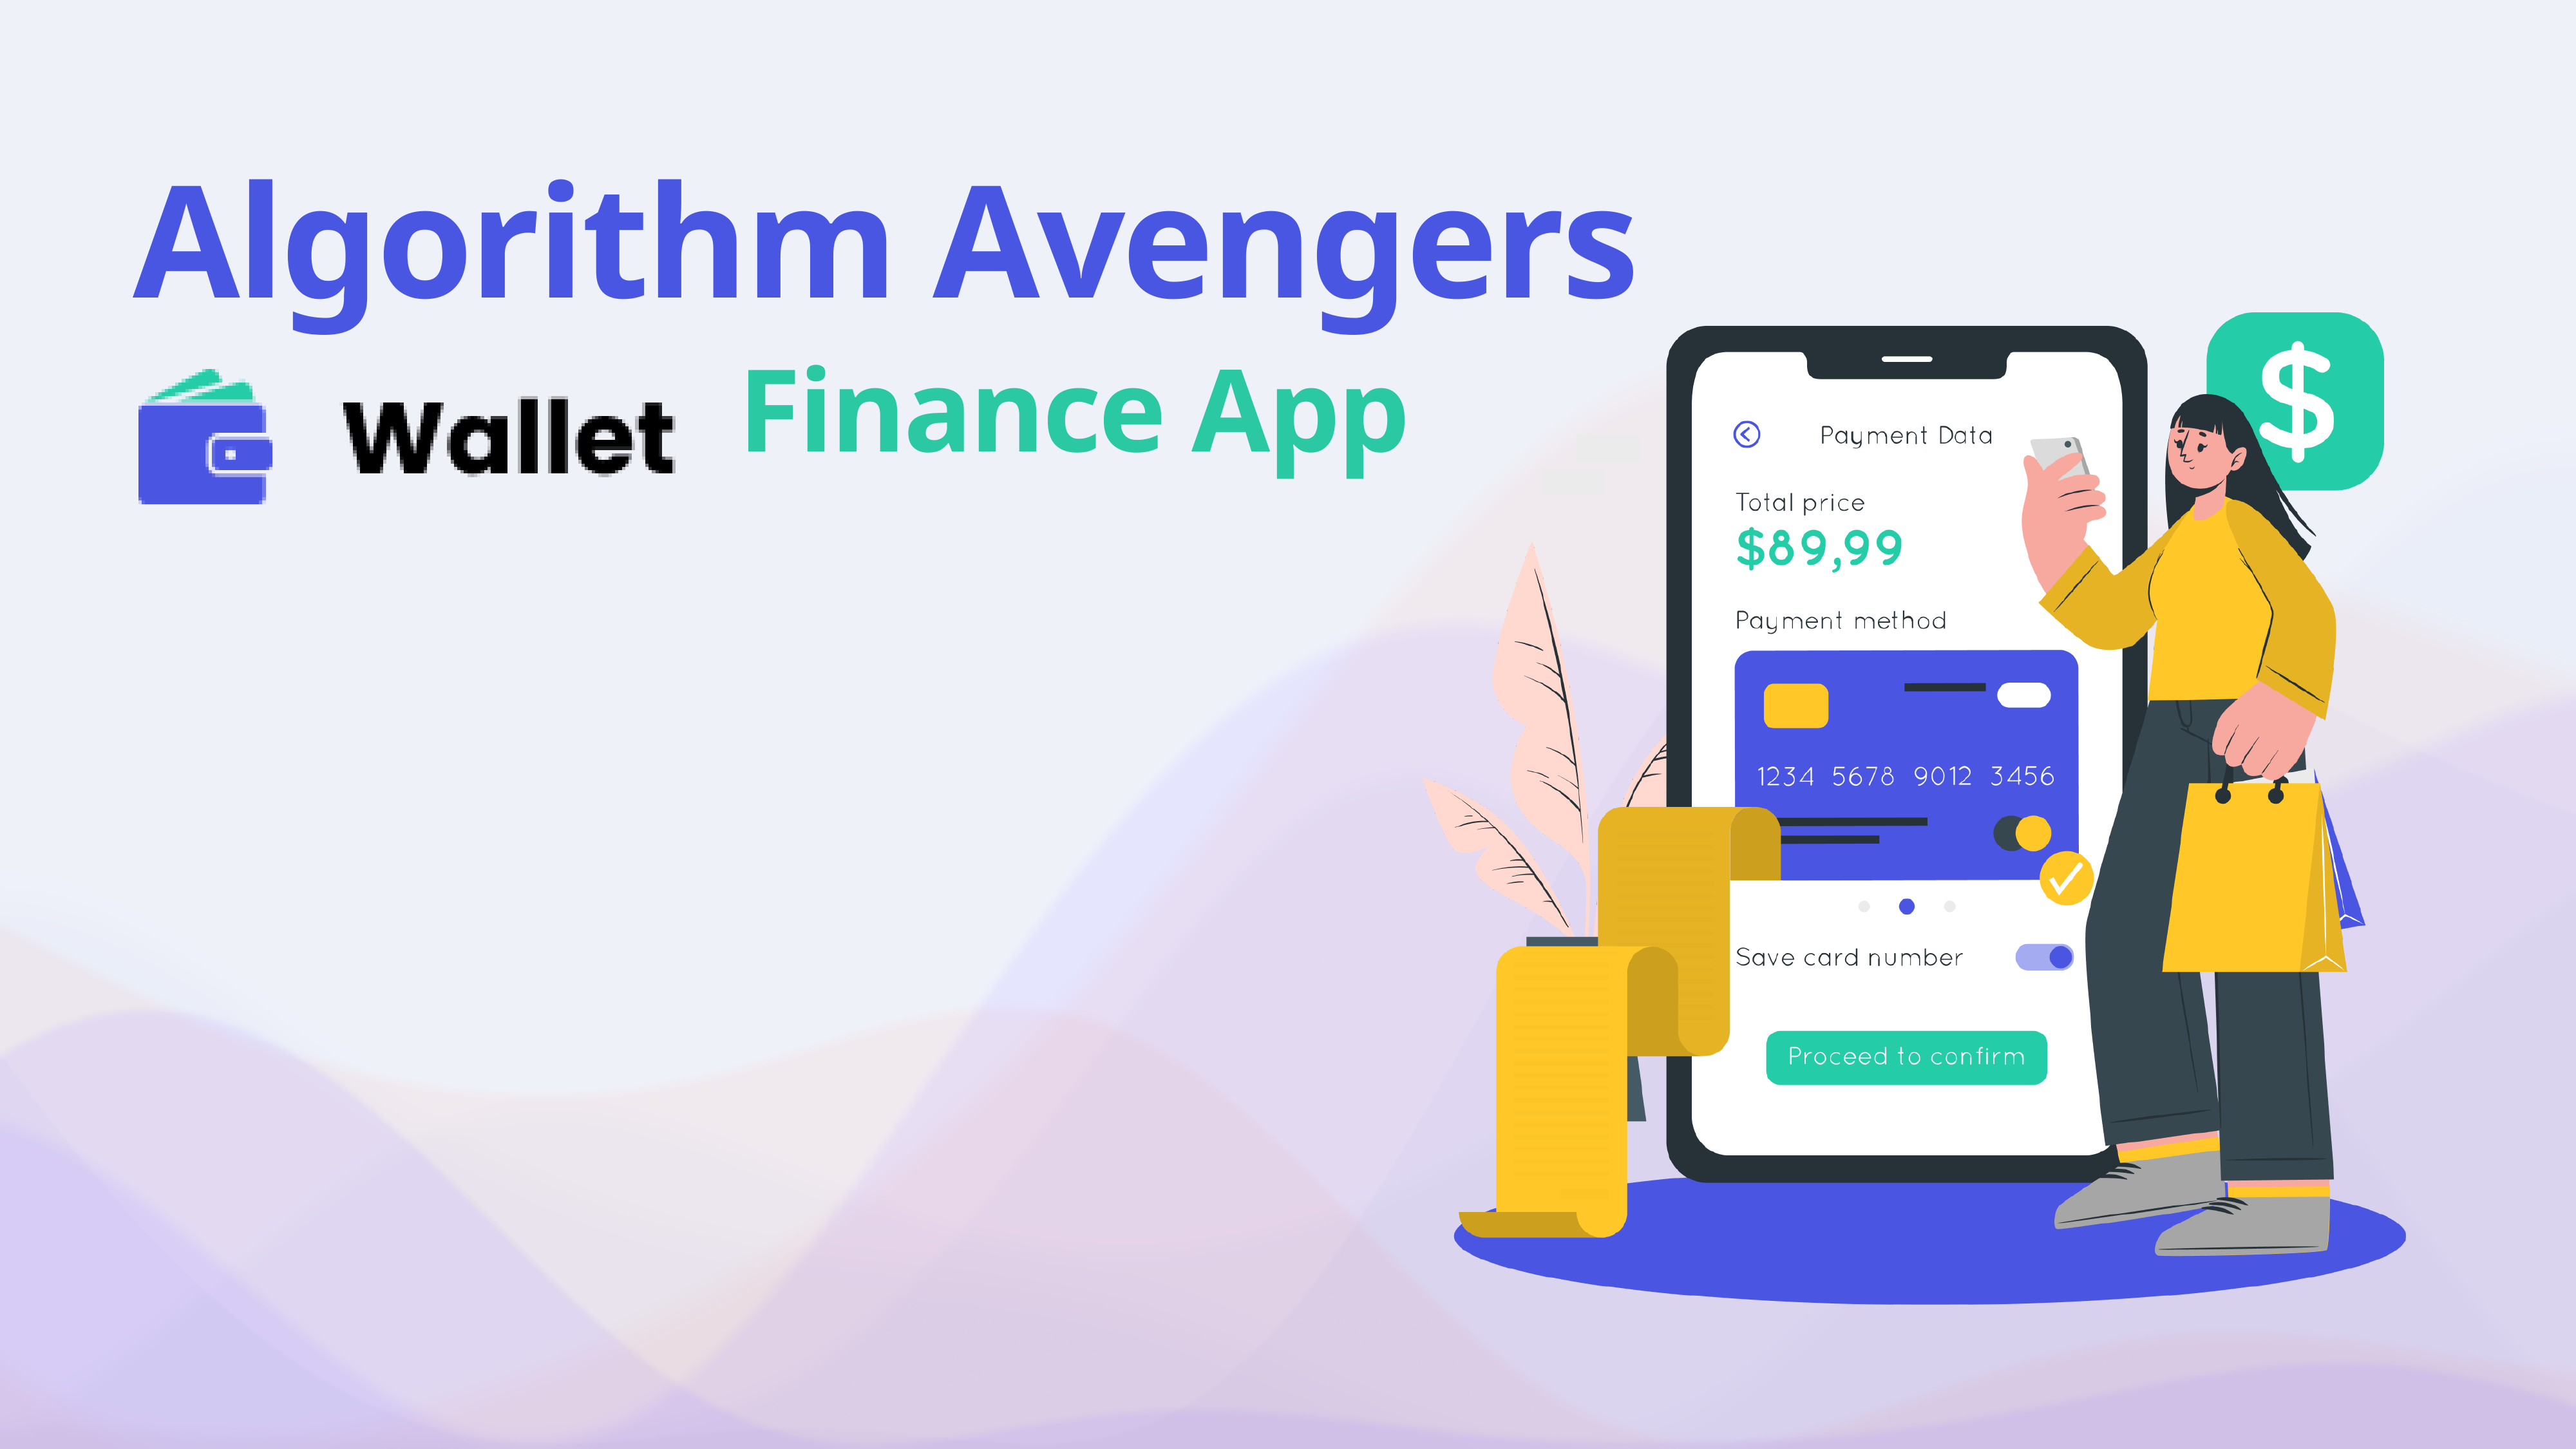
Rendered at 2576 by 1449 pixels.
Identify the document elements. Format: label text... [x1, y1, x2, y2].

title Algorithm Avengers [127, 77, 2449, 334]
subtitle Finance App [732, 358, 1363, 540]
picture [0, 0, 2576, 1449]
